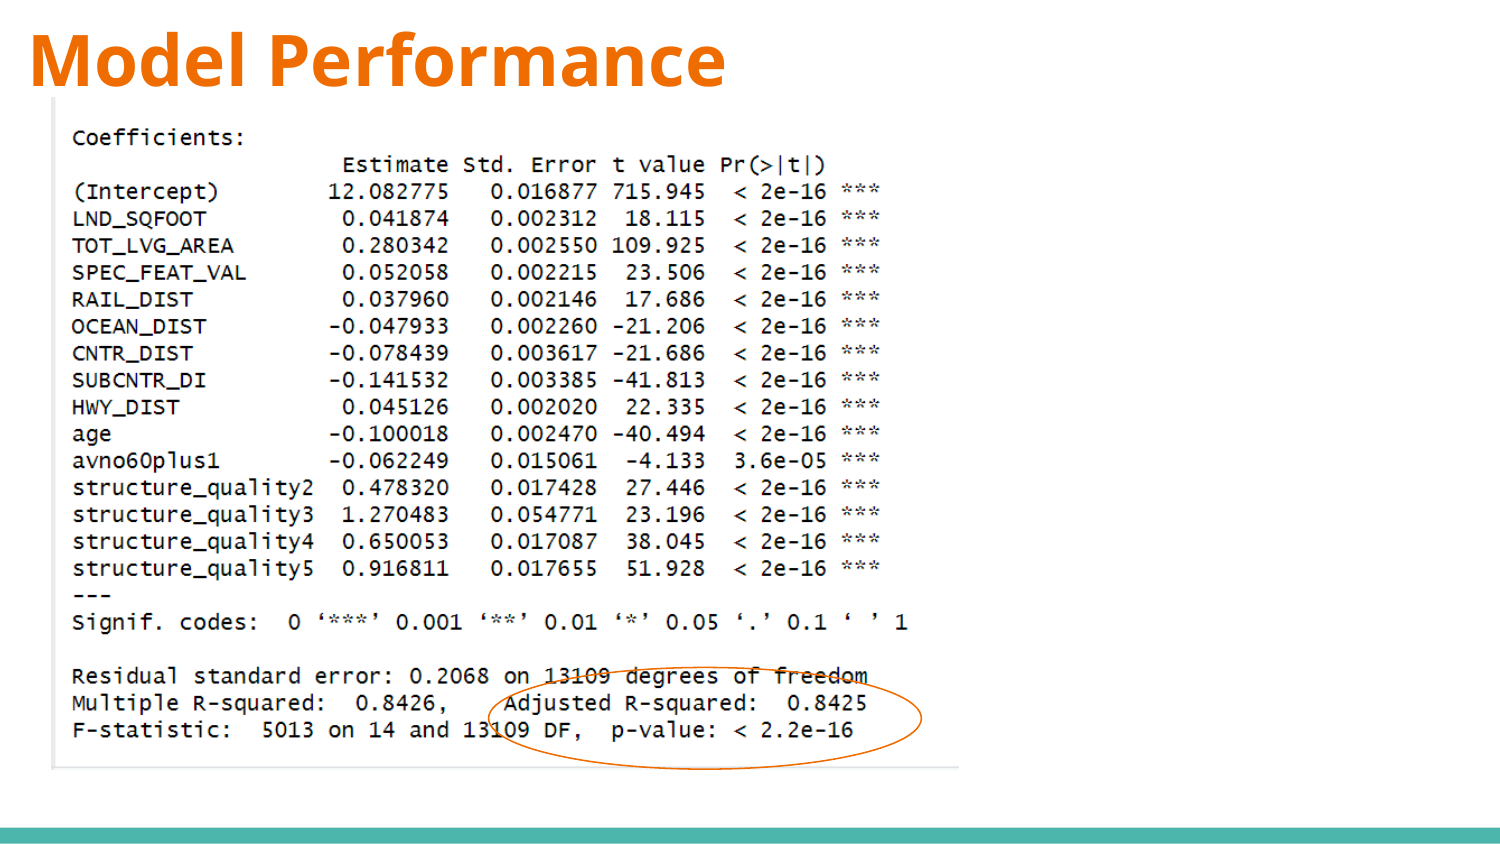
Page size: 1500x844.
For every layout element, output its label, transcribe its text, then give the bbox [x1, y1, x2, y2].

picture [50, 97, 959, 770]
title Model Performance [12, 0, 1411, 116]
